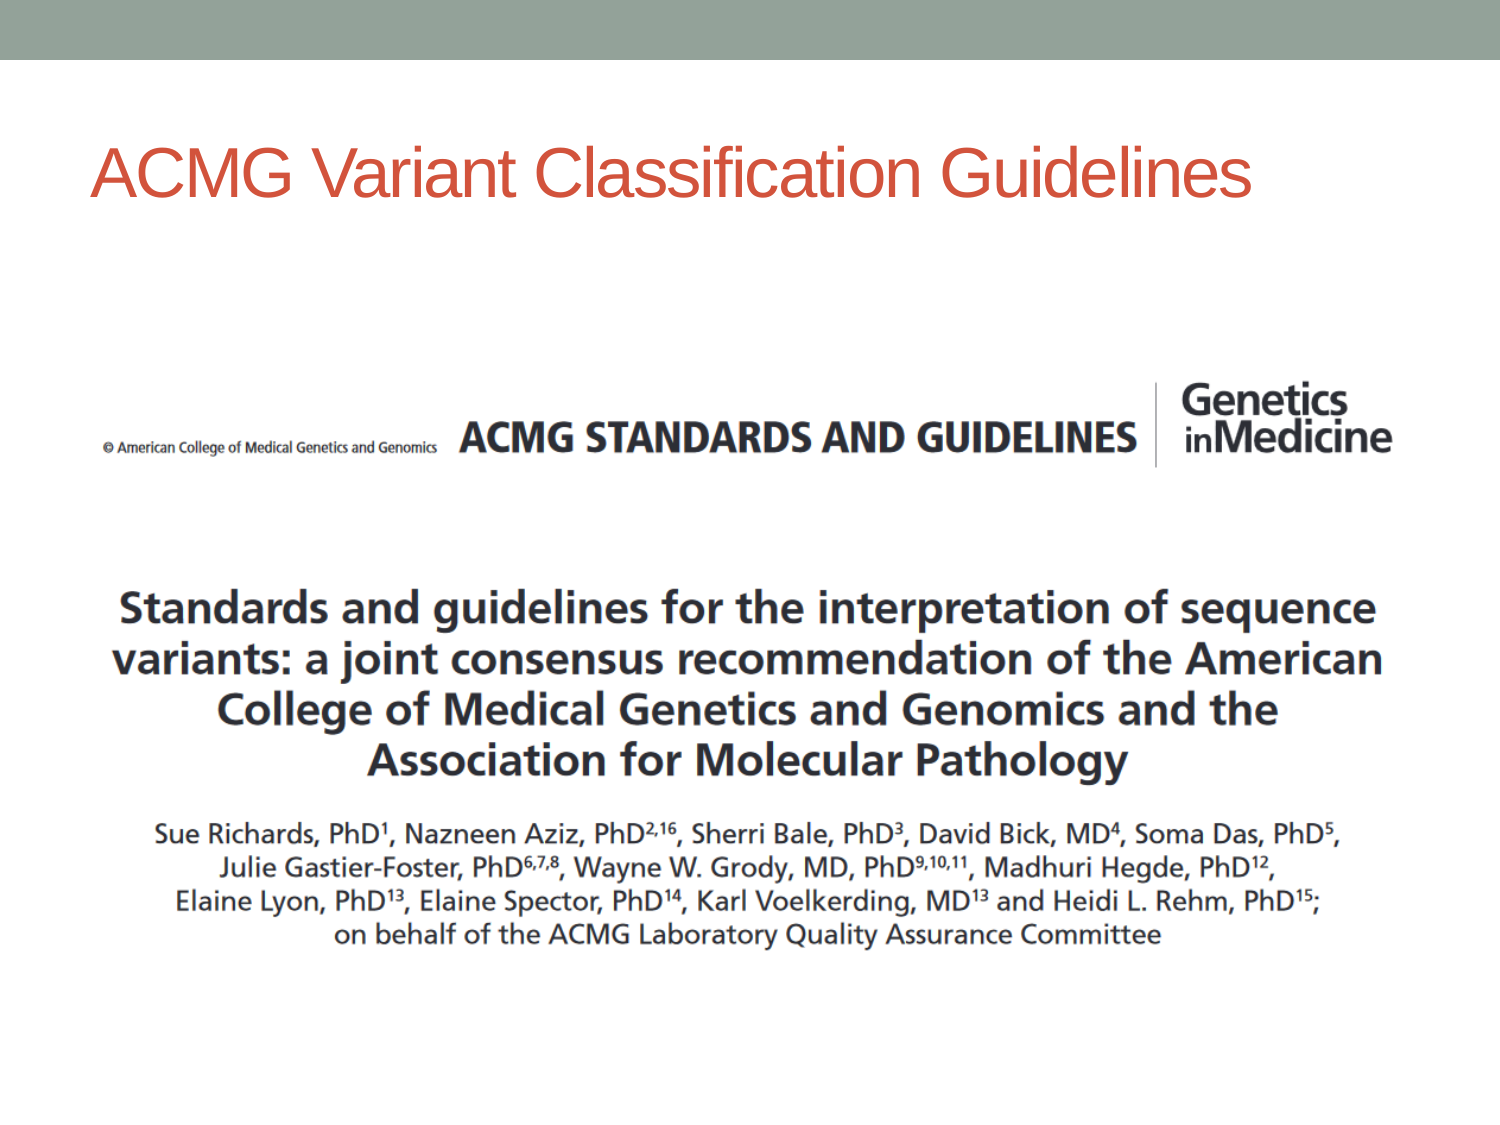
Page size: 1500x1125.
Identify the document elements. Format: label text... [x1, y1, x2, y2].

title ACMG Variant Classification Guidelines [75, 87, 1425, 250]
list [74, 351, 1426, 974]
